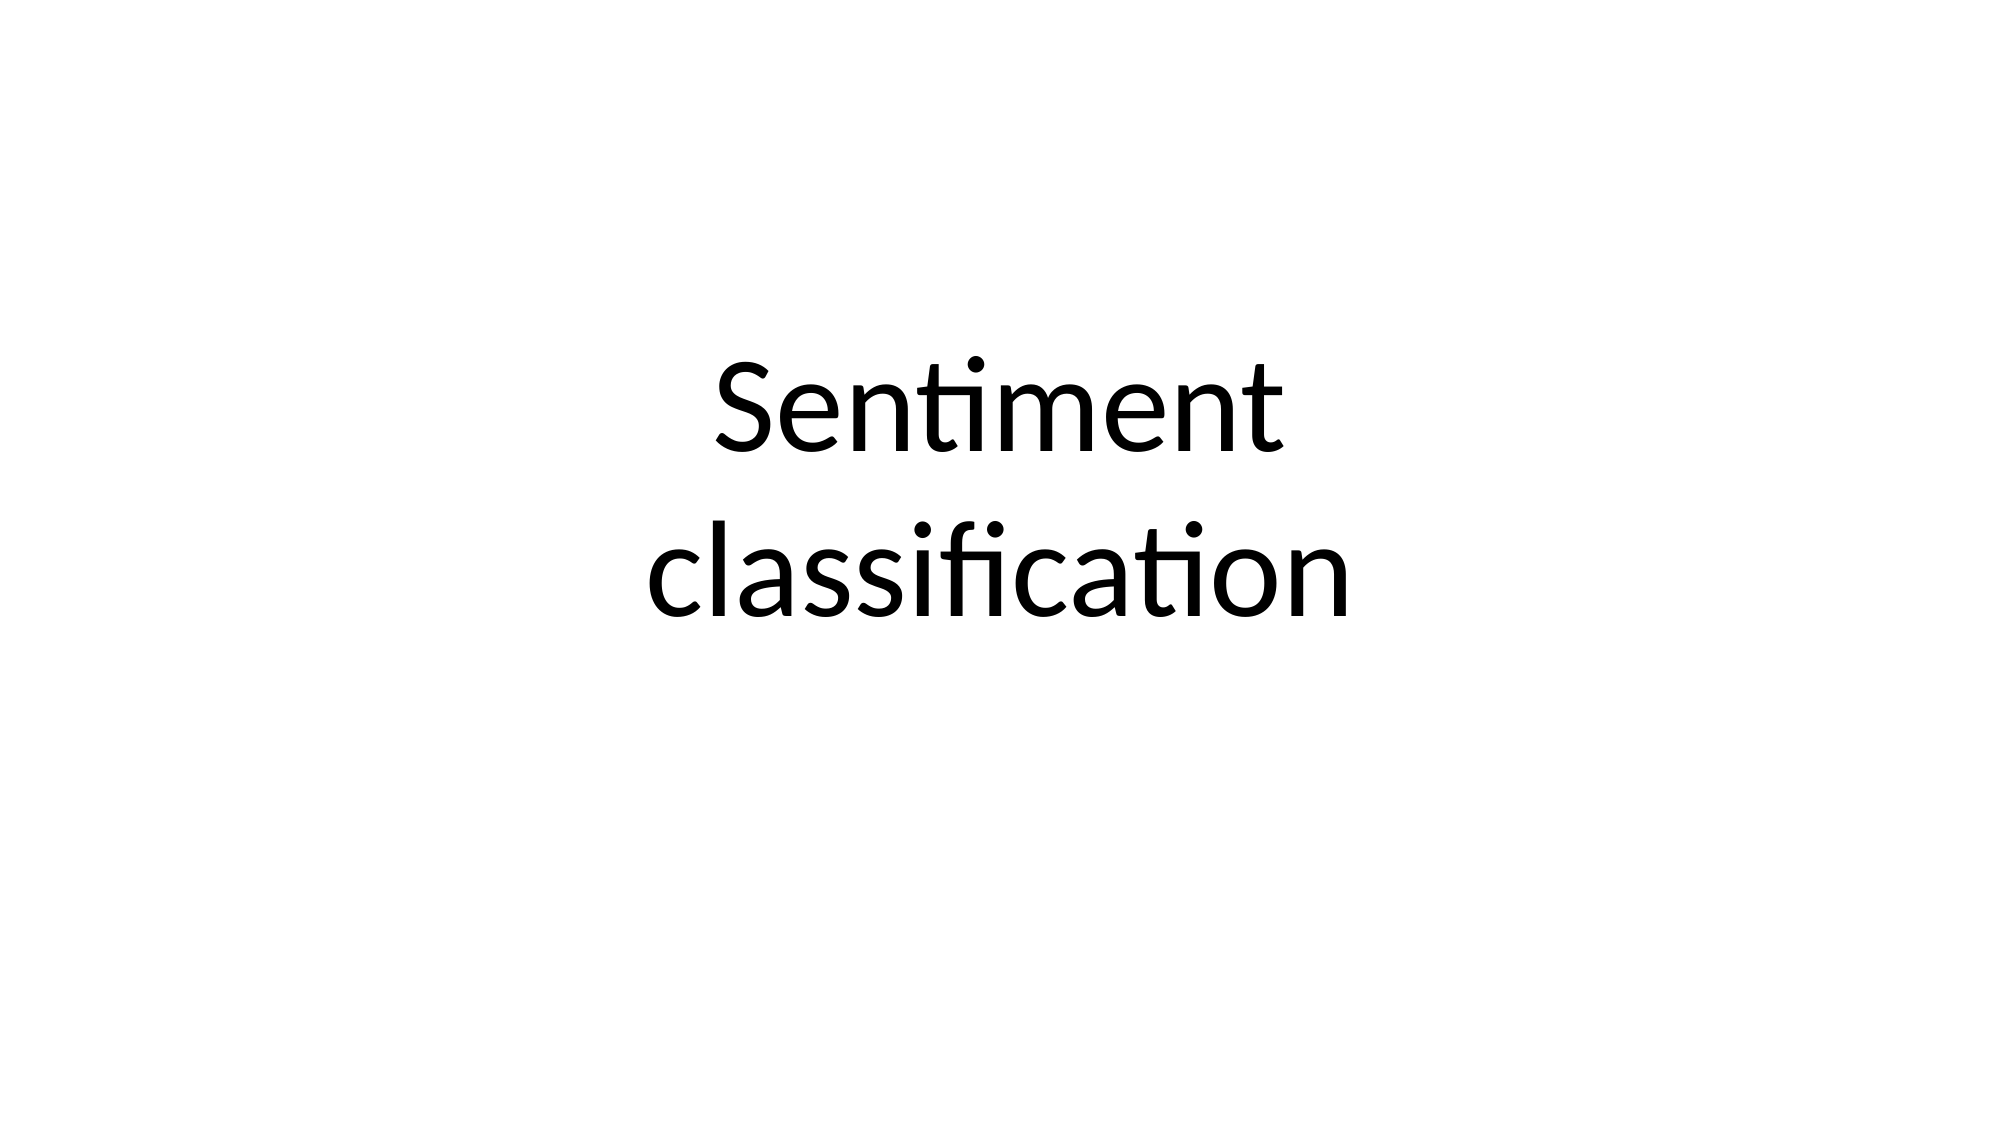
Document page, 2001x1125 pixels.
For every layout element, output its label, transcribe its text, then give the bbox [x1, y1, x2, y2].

text_box Sentiment classification [399, 307, 1601, 652]
